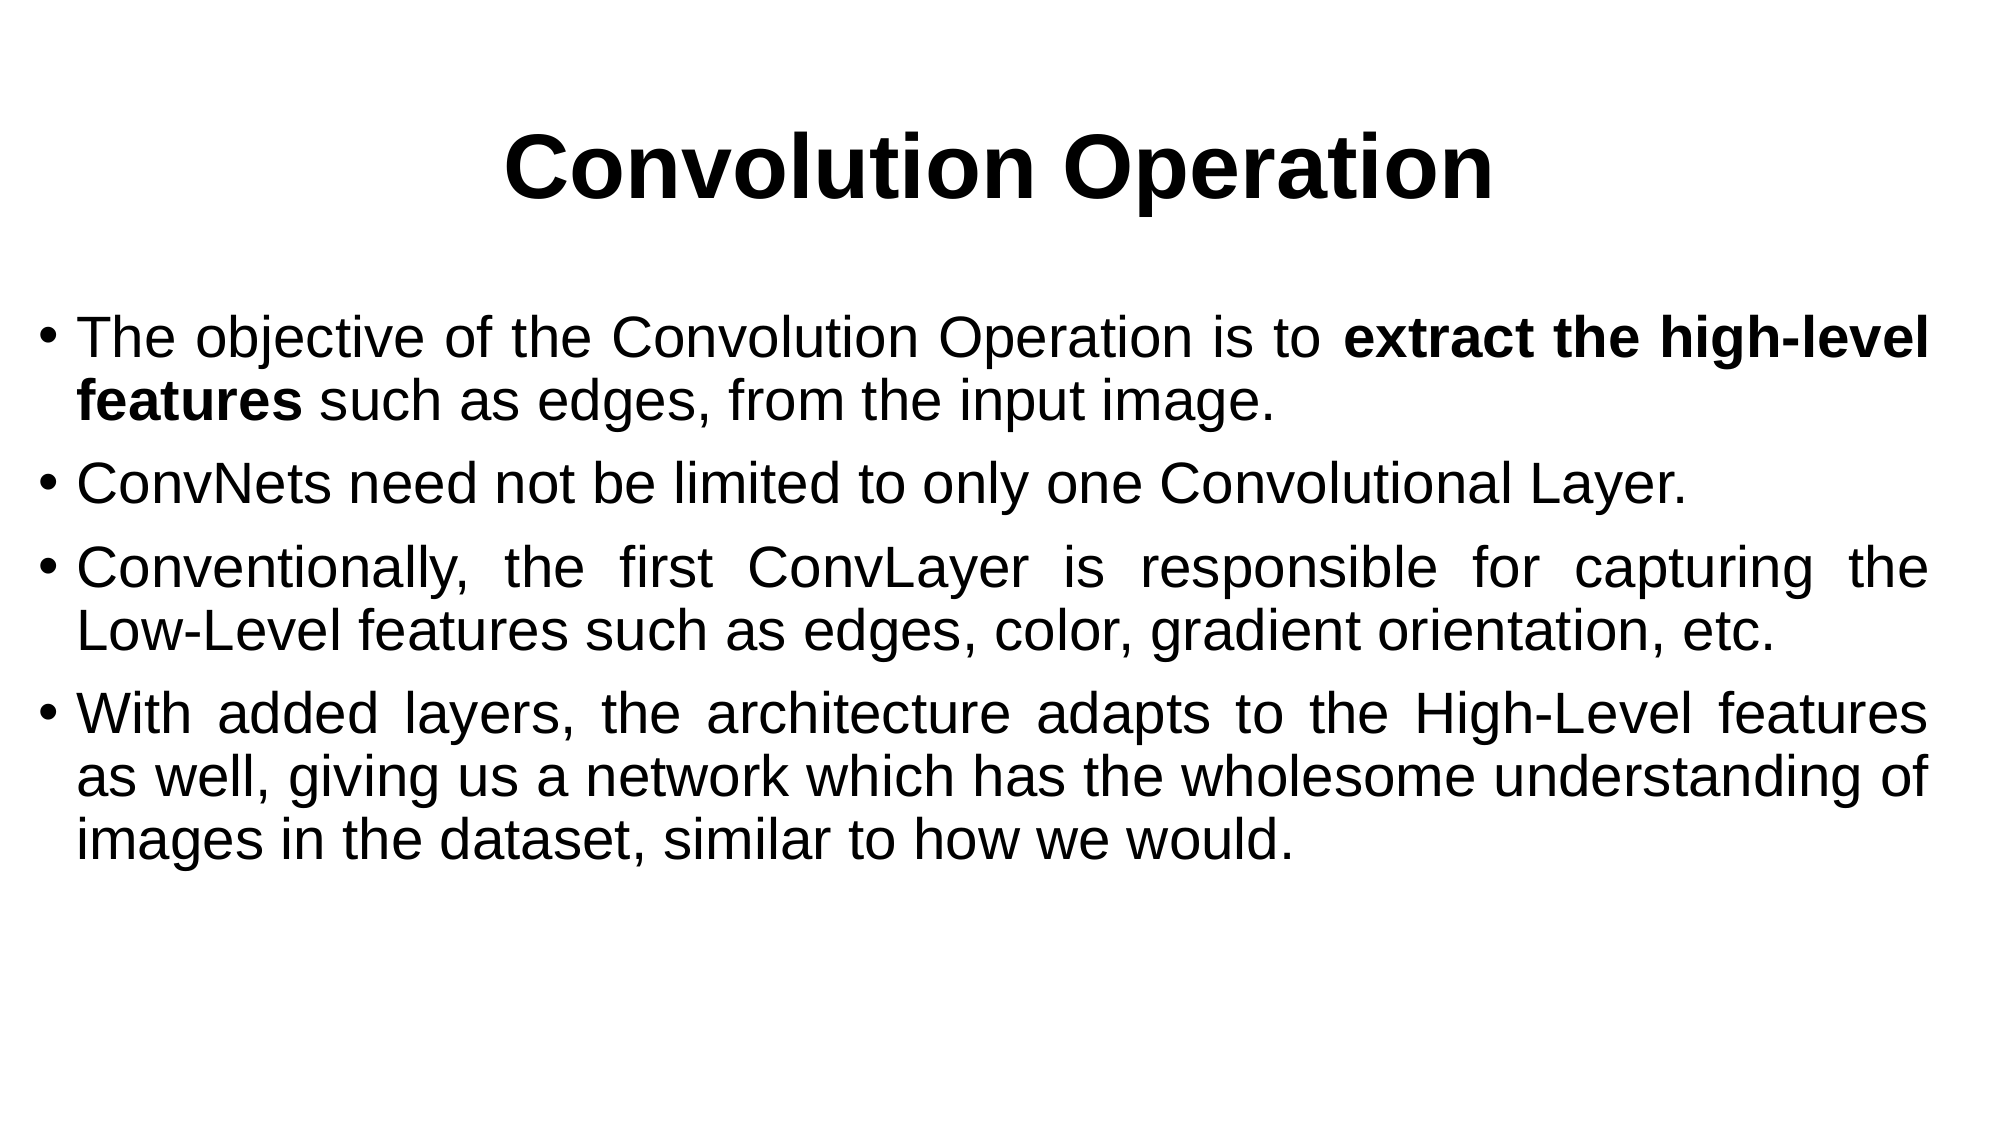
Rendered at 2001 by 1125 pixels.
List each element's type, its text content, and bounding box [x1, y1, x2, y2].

list The objective of the Convolution Operation is to extract the high-level features such as edges, from the input image. ConvNets need not be limited to only one Convolutional Layer. Conventionally, the first ConvLayer is responsible for capturing the Low-Level features such as edges, color, gradient orientation, etc. With added layers, the architecture adapts to the High-Level features as well, giving us a network which has the wholesome understanding of images in the dataset, similar to how we would. [23, 299, 1947, 1014]
title Convolution Operation [137, 59, 1863, 278]
